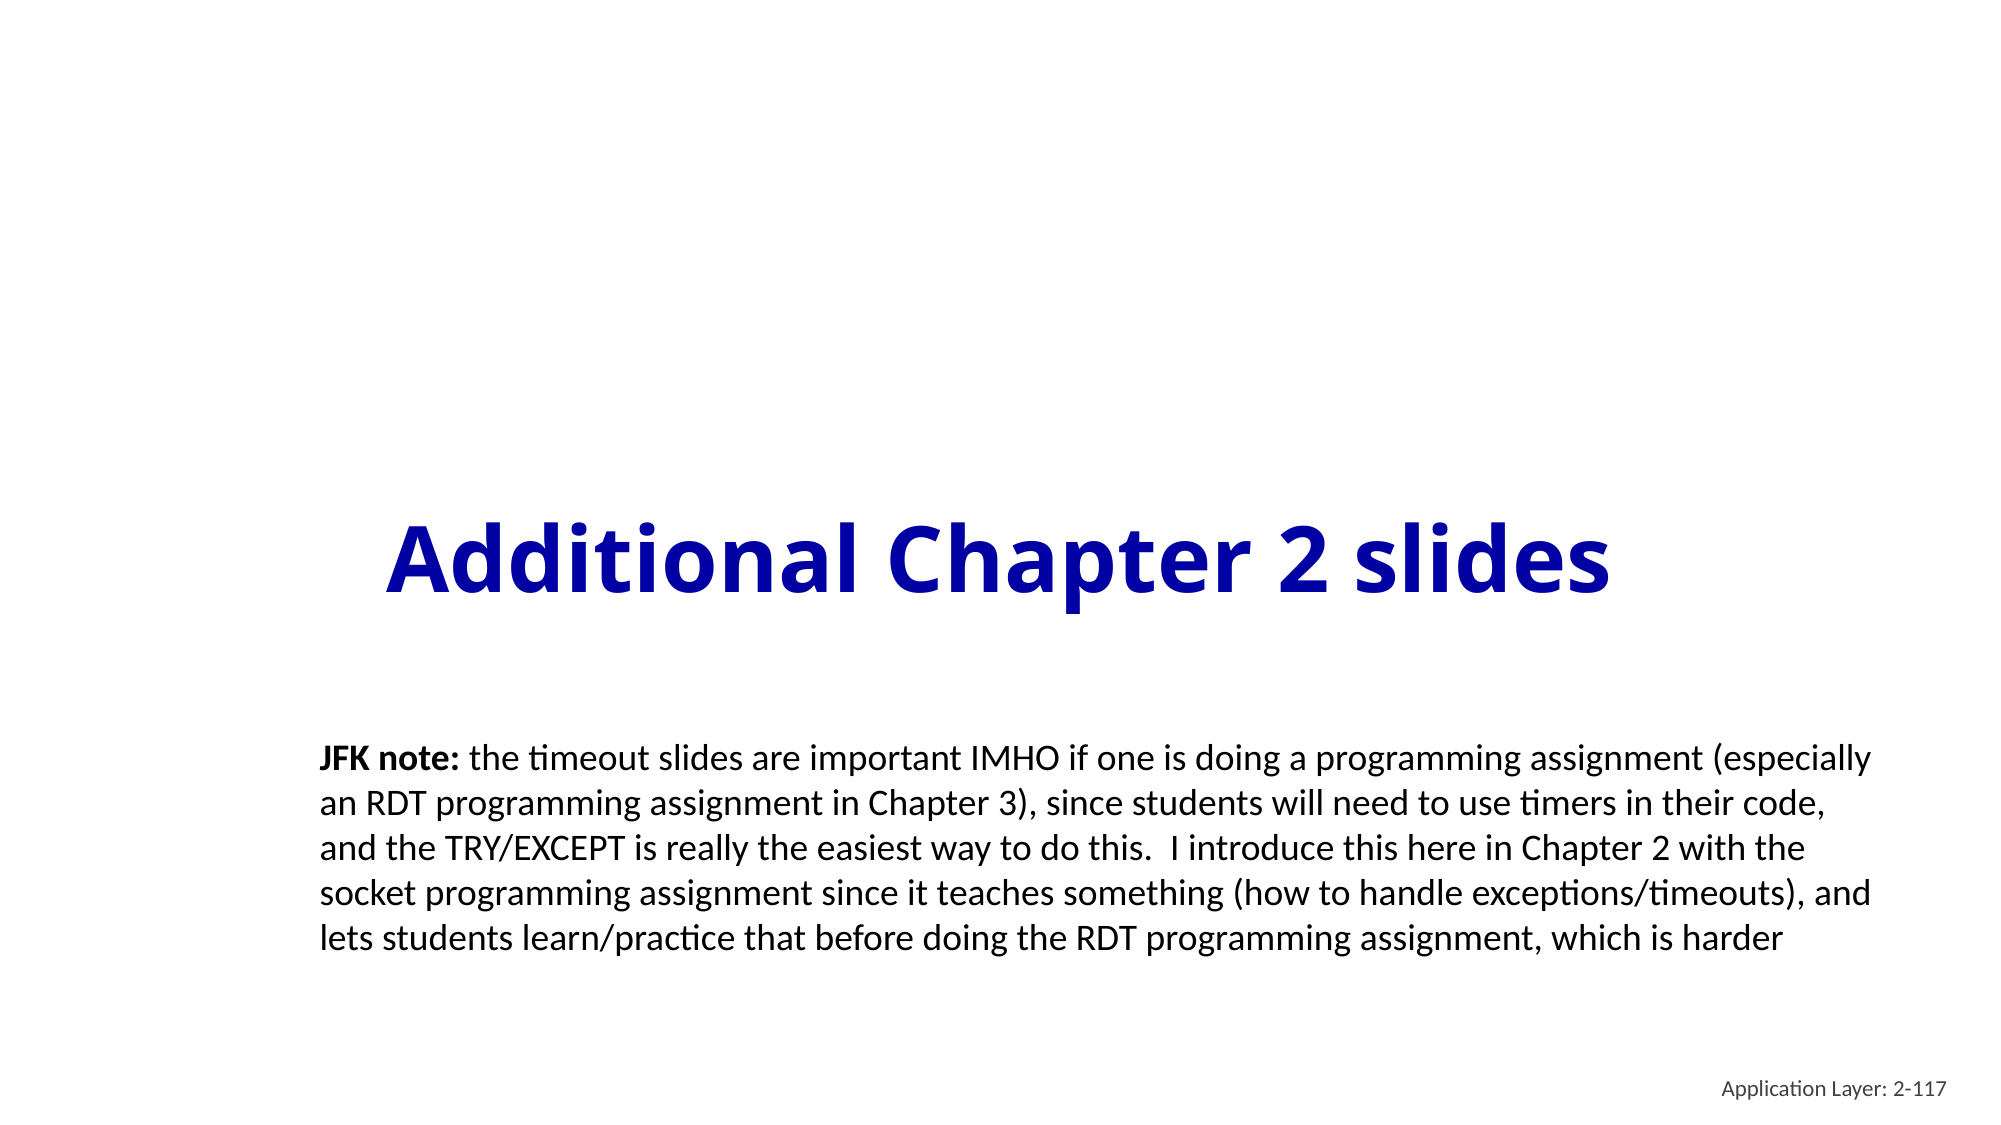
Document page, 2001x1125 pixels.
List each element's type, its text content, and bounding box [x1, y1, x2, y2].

slide_number Application Layer: 2-117 [1512, 1056, 1963, 1117]
text_box JFK note: the timeout slides are important IMHO if one is doing a programming assignment (especially an RDT programming assignment in Chapter 3), since students will need to use timers in their code, and the TRY/EXCEPT is really the easiest way to do this. I introduce this here in Chapter 2 with the socket programming assignment since it teaches something (how to handle exceptions/timeouts), and lets students learn/practice that before doing the RDT programming assignment, which is harder [304, 725, 1909, 965]
title Additional Chapter 2 slides [137, 489, 1863, 636]
